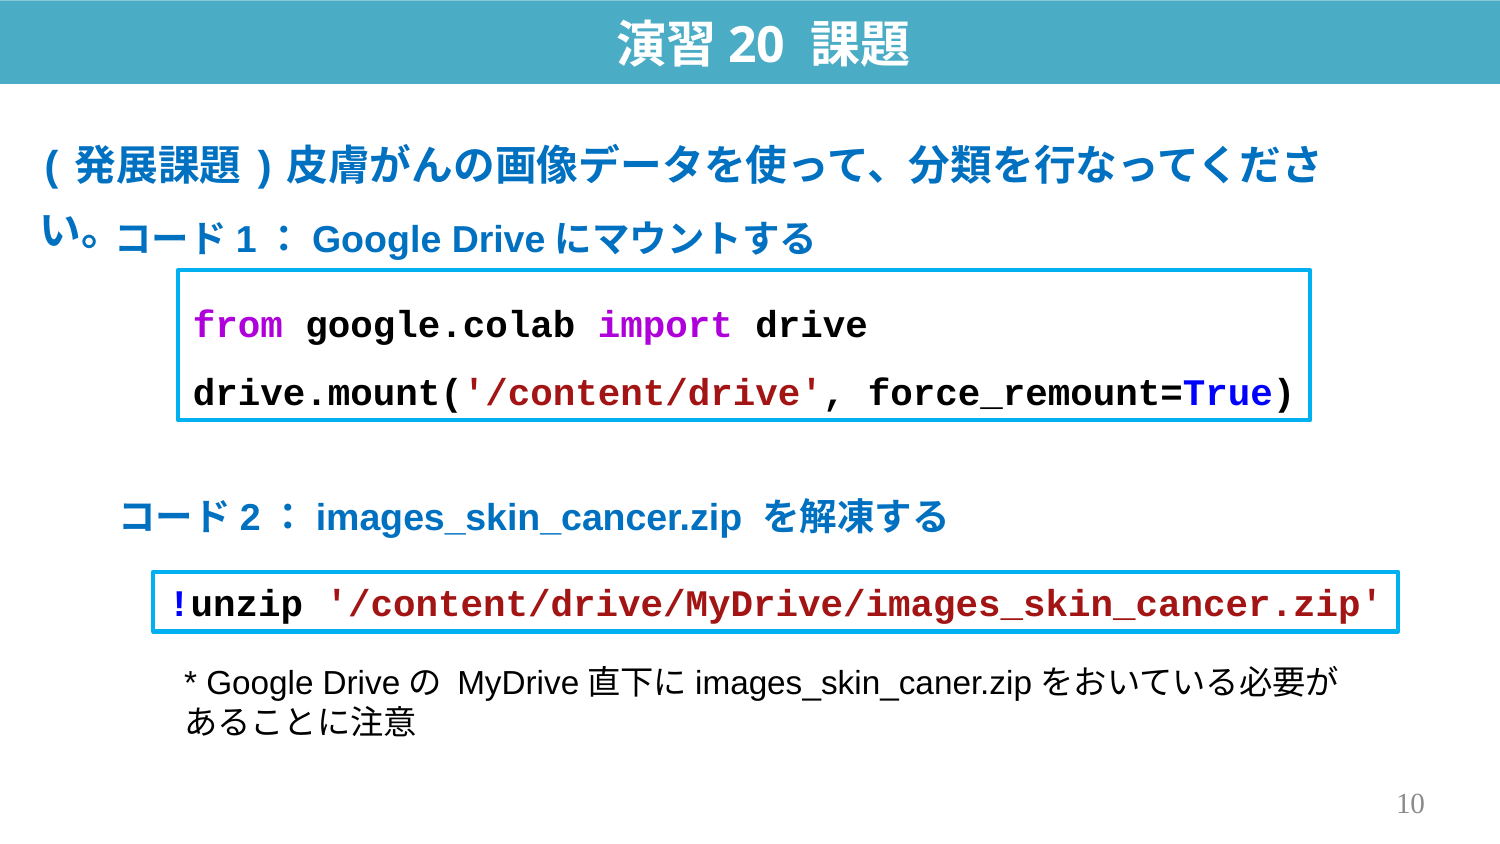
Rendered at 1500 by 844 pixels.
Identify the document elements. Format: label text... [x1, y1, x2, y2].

text_box !unzip '/content/drive/MyDrive/images_skin_cancer.zip' [153, 571, 1399, 632]
text_box コード2：images_skin_cancer.zip を解凍する [103, 440, 965, 545]
text_box from google.colab import drive drive.mount('/content/drive', force_remount=True) [178, 270, 1311, 421]
text_box 演習20 課題 [0, 0, 1500, 84]
text_box コード1：Google Driveにマウントする [99, 162, 832, 268]
text_box * Google Driveの MyDrive直下にimages_skin_caner.zipをおいている必要があることに注意 [169, 653, 1383, 749]
text_box (発展課題)皮膚がんの画像データを使って、分類を行なってください。 [23, 115, 1399, 261]
slide_number 10 [1080, 784, 1425, 831]
